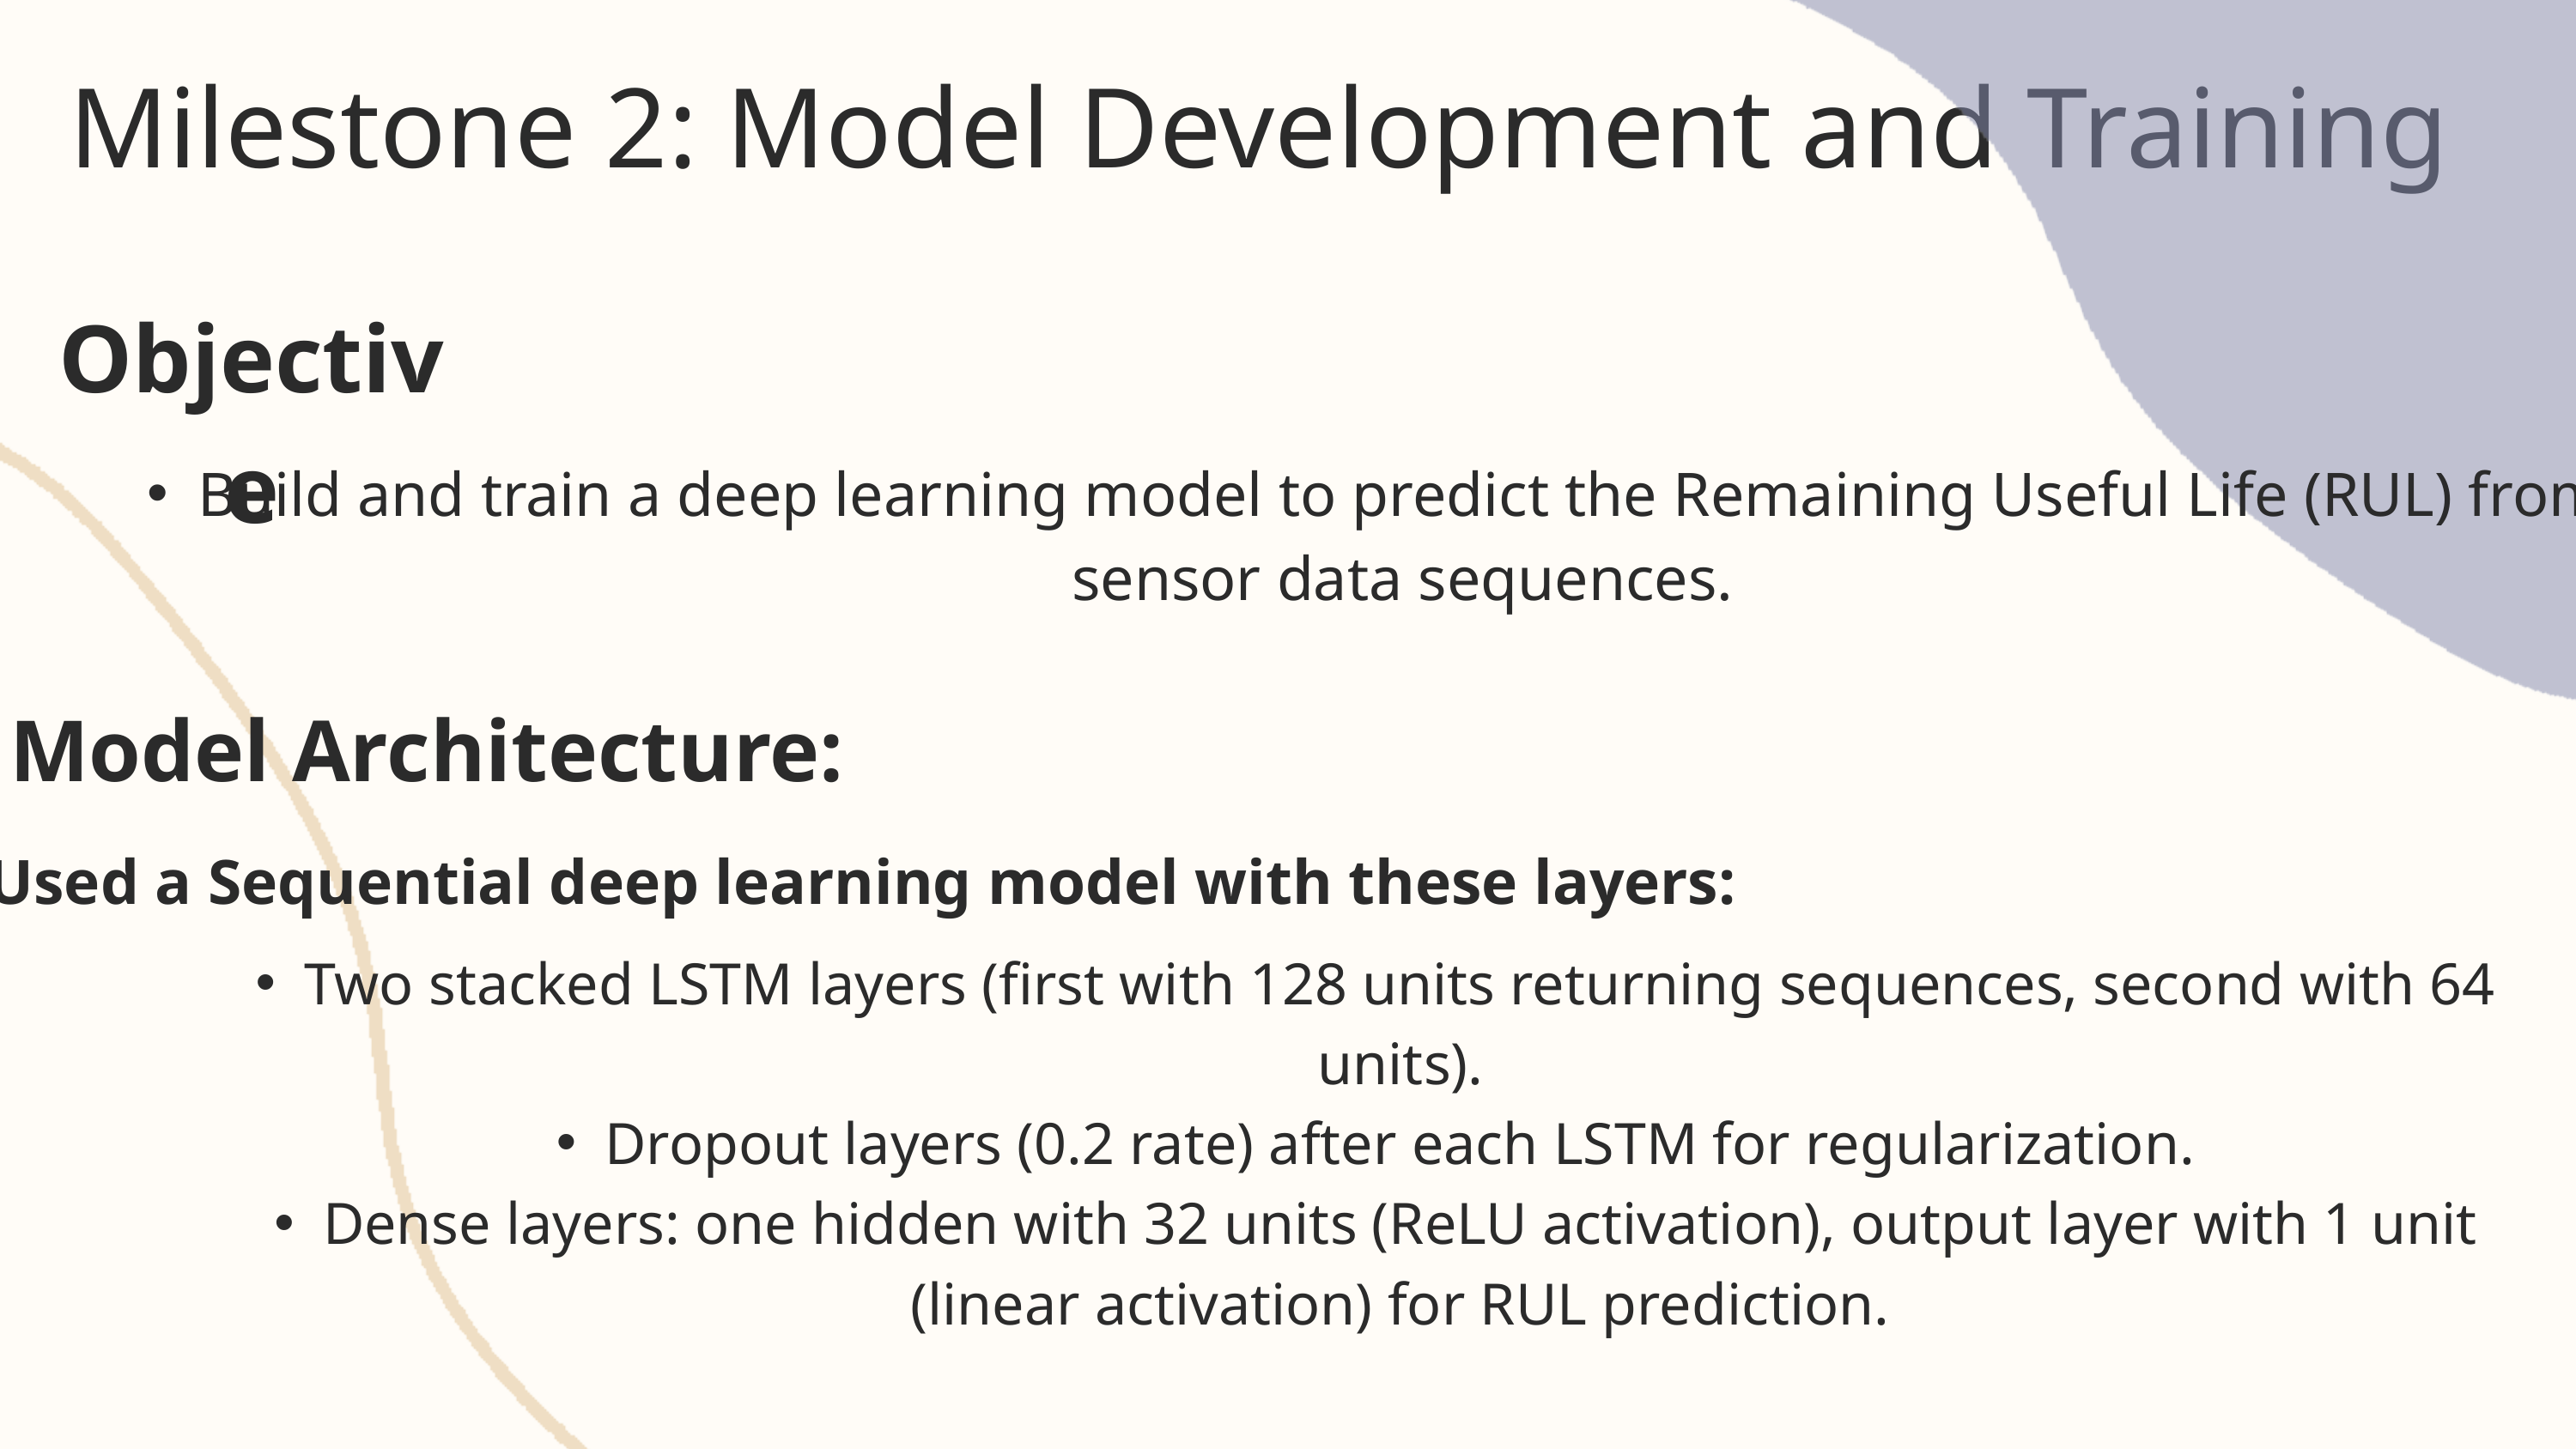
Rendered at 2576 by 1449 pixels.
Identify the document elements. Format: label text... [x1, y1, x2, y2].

text_box Build and train a deep learning model to predict the Remaining Useful Life (RUL) from sensor data sequences. [681, 444, 1769, 697]
text_box Objective [32, 281, 471, 414]
picture [1774, 0, 2576, 755]
text_box Model Architecture: [681, 680, 899, 831]
text_box Milestone 2: Model Development and Training [32, 57, 1769, 322]
picture [0, 415, 678, 1449]
text_box Used a Sequential deep learning model with these layers: [681, 831, 1986, 917]
text_box Two stacked LSTM layers (first with 128 units returning sequences, second with 64 units). Dropout layers (0.2 rate) after each LSTM for regularization. Dense layers: one hidden with 32 units (ReLU activation), output layer with 1 unit (linear activation) for RUL prediction. [681, 936, 2531, 1416]
